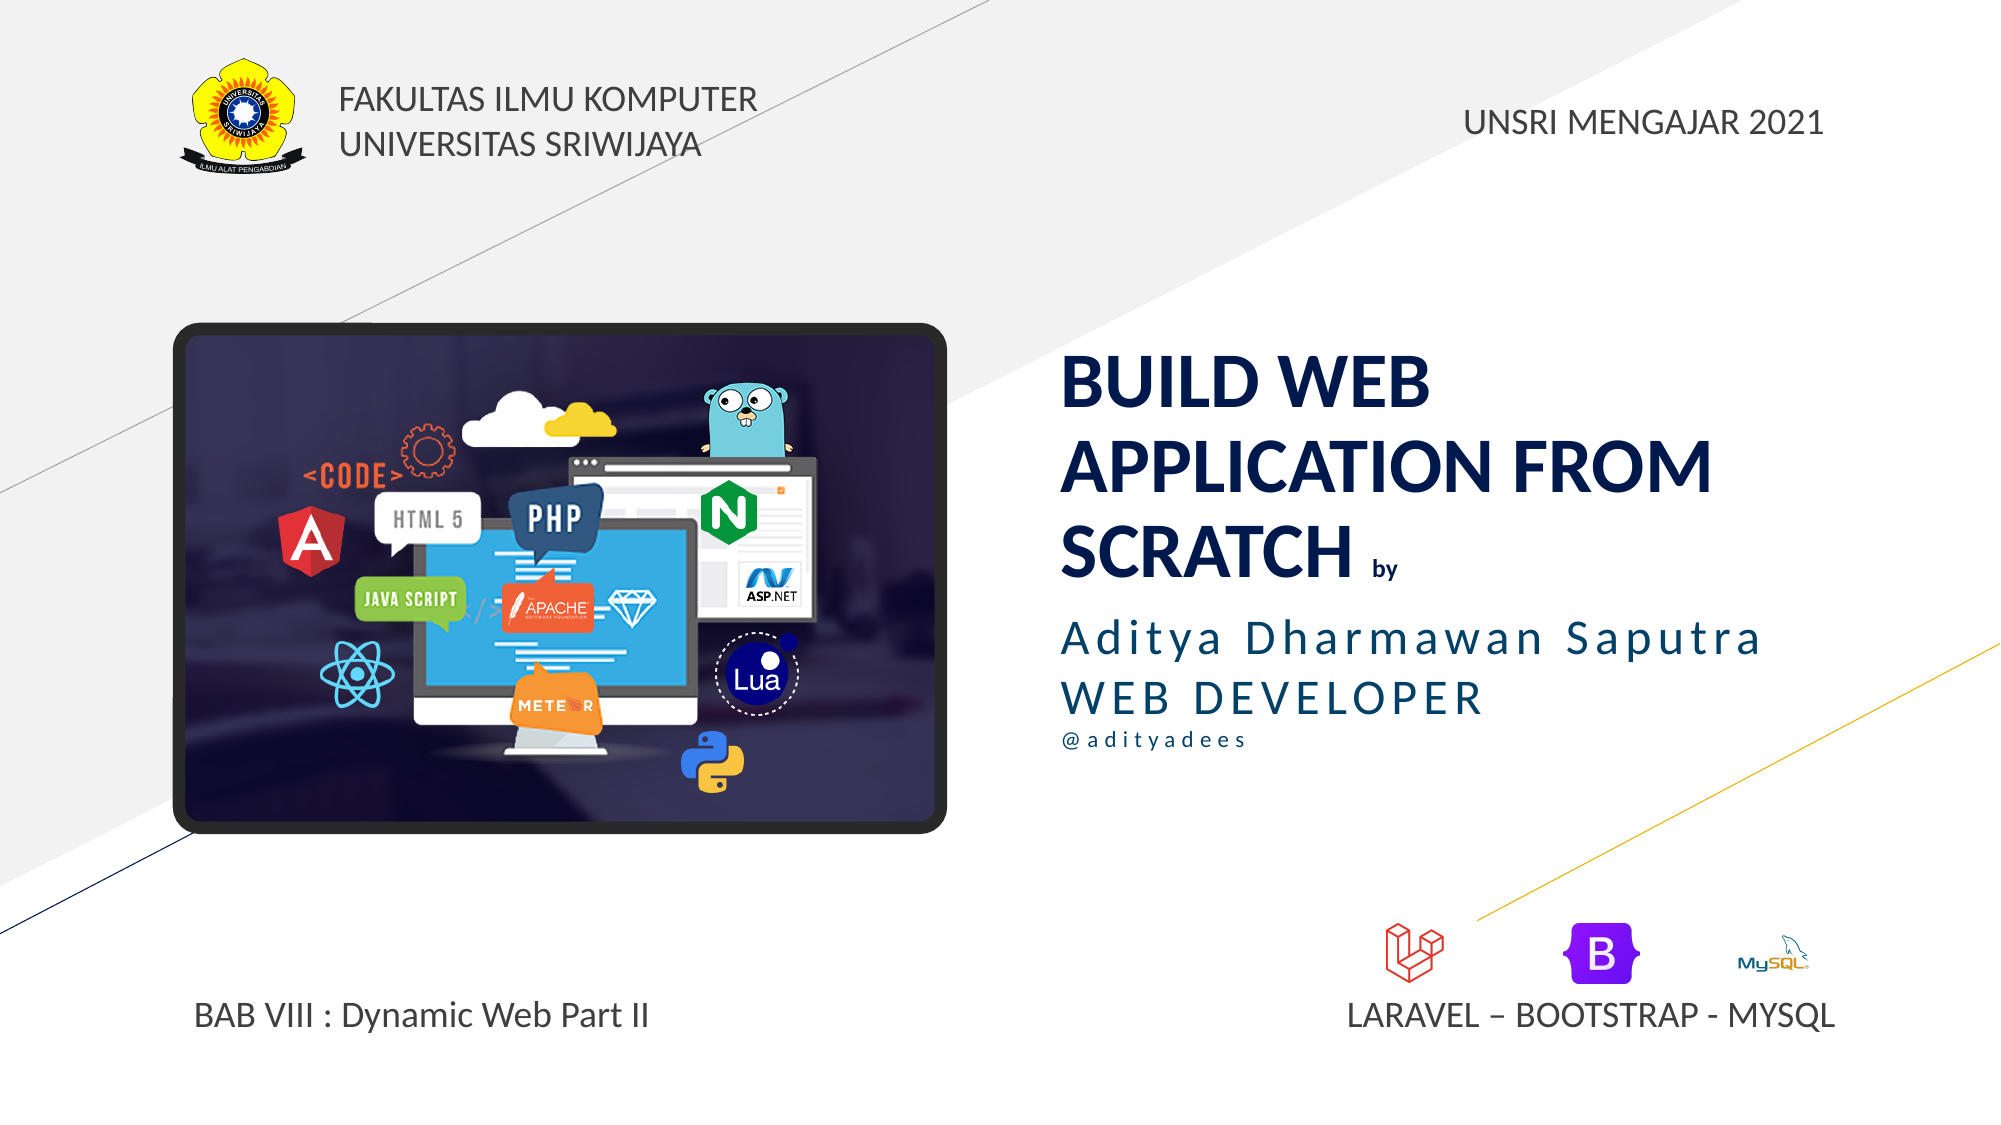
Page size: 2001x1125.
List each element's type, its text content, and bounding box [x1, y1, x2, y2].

picture [1386, 923, 1444, 984]
subtitle Aditya Dharmawan Saputra WEB DEVELOPER @adityadees [1045, 597, 1843, 804]
text_box UNSRI MENGAJAR 2021 [1448, 89, 1840, 150]
picture [1728, 923, 1819, 984]
picture [1563, 923, 1640, 984]
picture [179, 329, 941, 828]
text_box FAKULTAS ILMU KOMPUTER UNIVERSITAS SRIWIJAYA [323, 67, 1155, 172]
title BUILD WEB APPLICATION FROM SCRATCH by [1045, 329, 1842, 595]
picture [179, 58, 307, 174]
text_box LARAVEL – BOOTSTRAP - MYSQL [1332, 982, 1851, 1043]
text_box BAB VIII : Dynamic Web Part II [179, 982, 698, 1043]
